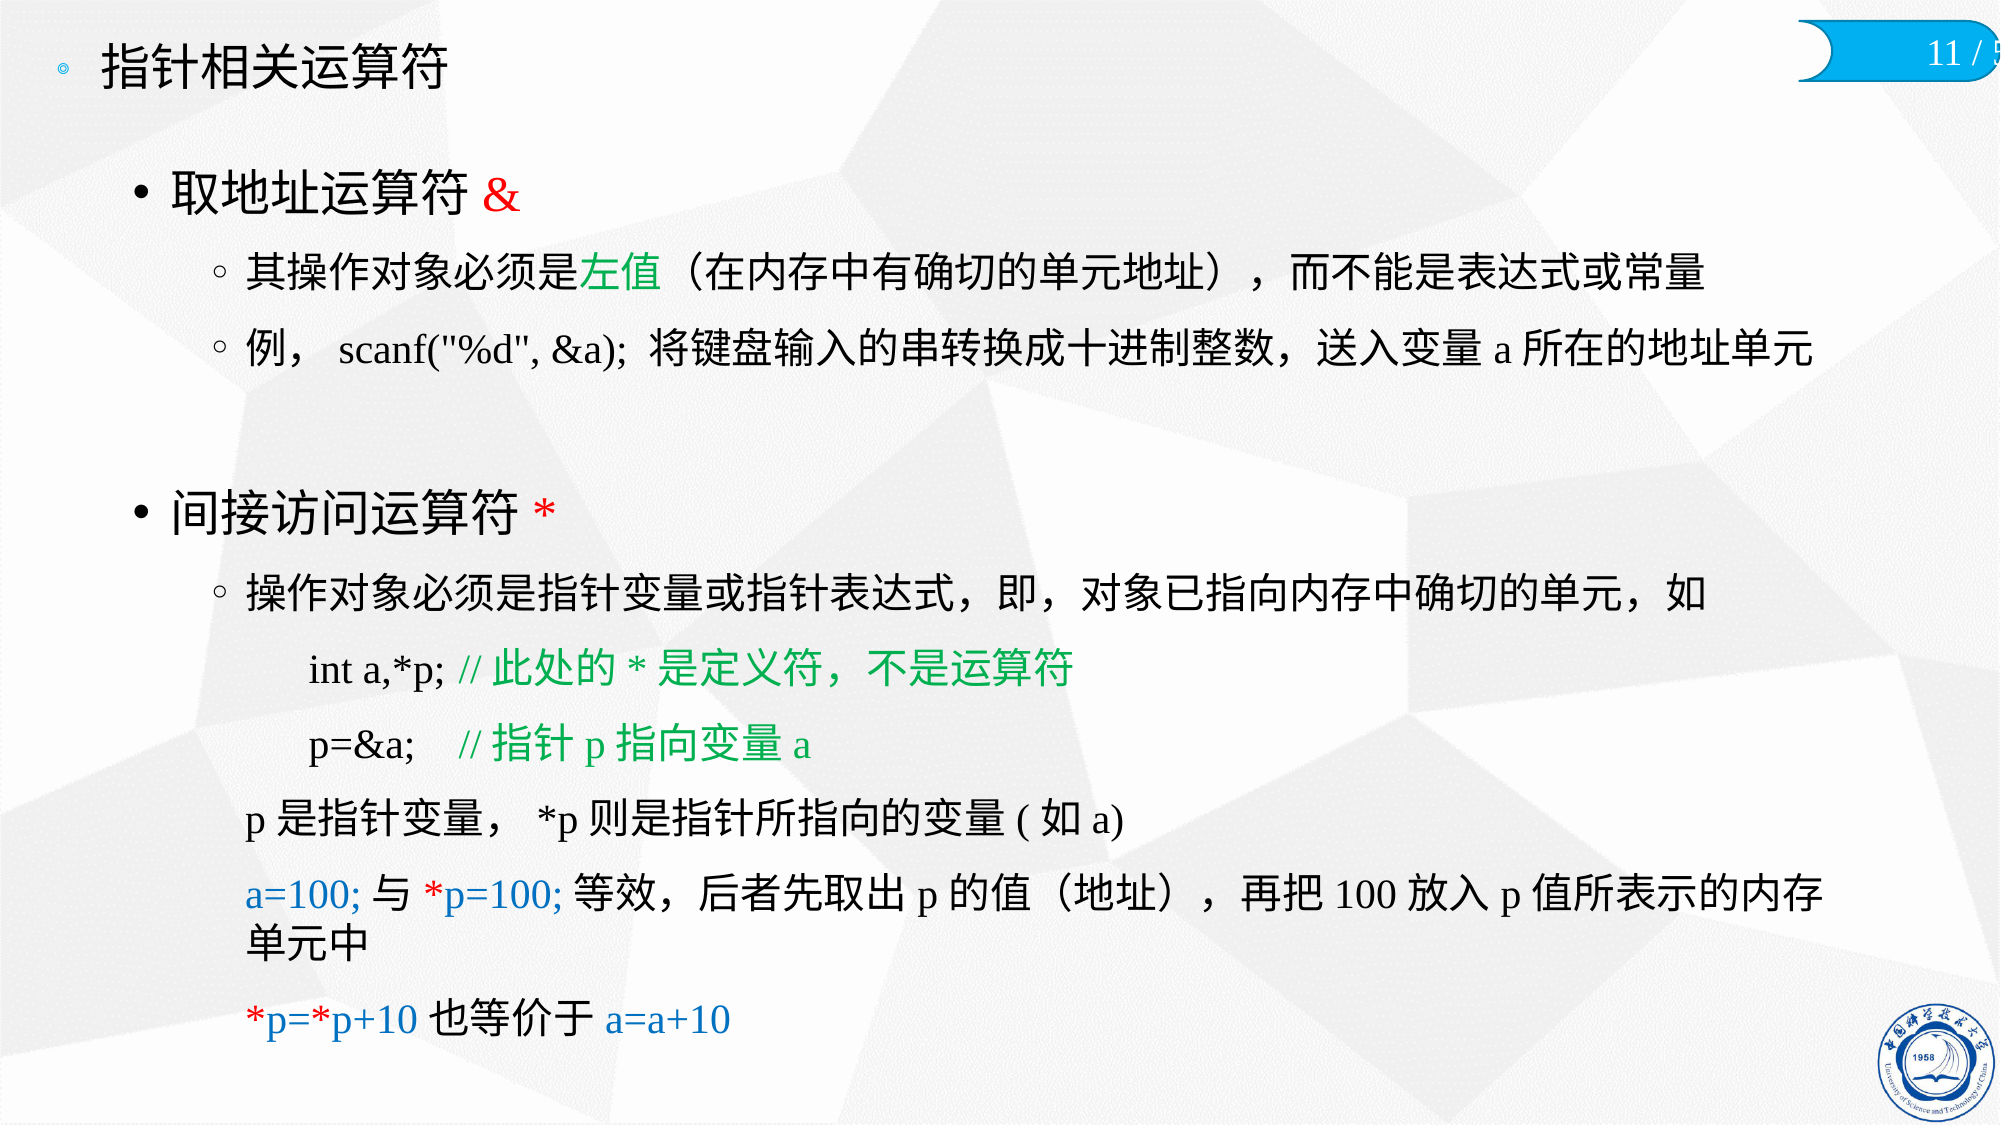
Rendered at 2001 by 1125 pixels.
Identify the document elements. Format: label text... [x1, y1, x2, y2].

list 取地址运算符& 其操作对象必须是左值（在内存中有确切的单元地址），而不能是表达式或常量 例，scanf("%d", &a); 将键盘输入的串转换成十进制整数，送入变量a所在的地址单元 间接访问运算符* 操作对象必须是指针变量或指针表达式，即，对象已指向内存中确切的单元，如 int a,*p; //此处的*是定义符，不是运算符 p=&a; //指针p指向变量a p是指针变量，*p则是指针所指向的变量(如a) a=100;与*p=100;等效，后者先取出p的值（地址），再把100放入p值所表示的内存单元中 *p=*p+10也等价于a=a+10 [117, 153, 1875, 1065]
title 指针相关运算符 [41, 34, 997, 105]
picture [0, 0, 2000, 1125]
